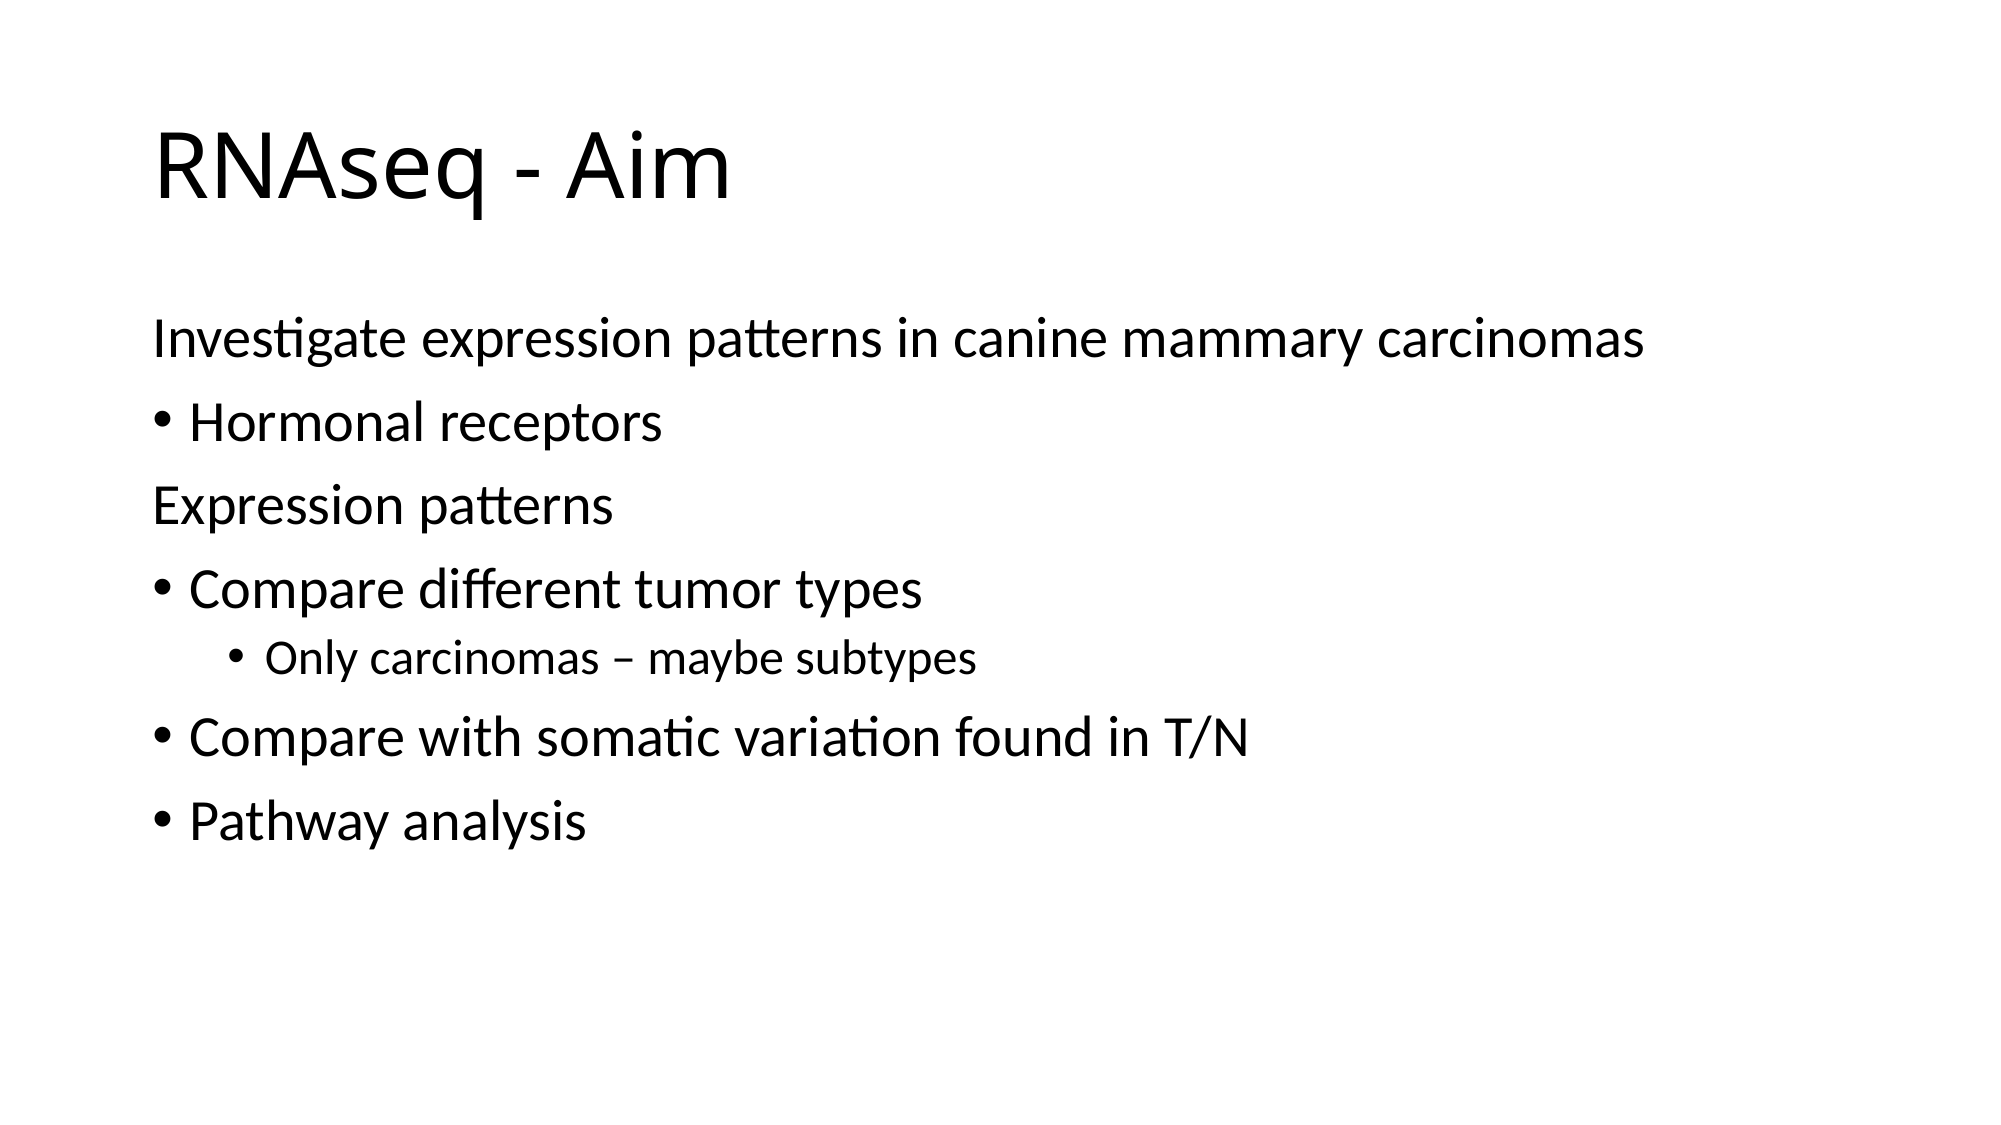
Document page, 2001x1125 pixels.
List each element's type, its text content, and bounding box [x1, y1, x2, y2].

title RNAseq - Aim [137, 59, 1863, 278]
list Investigate expression patterns in canine mammary carcinomas Hormonal receptors Expression patterns Compare different tumor types Only carcinomas – maybe subtypes Compare with somatic variation found in T/N Pathway analysis [137, 299, 1863, 1014]
